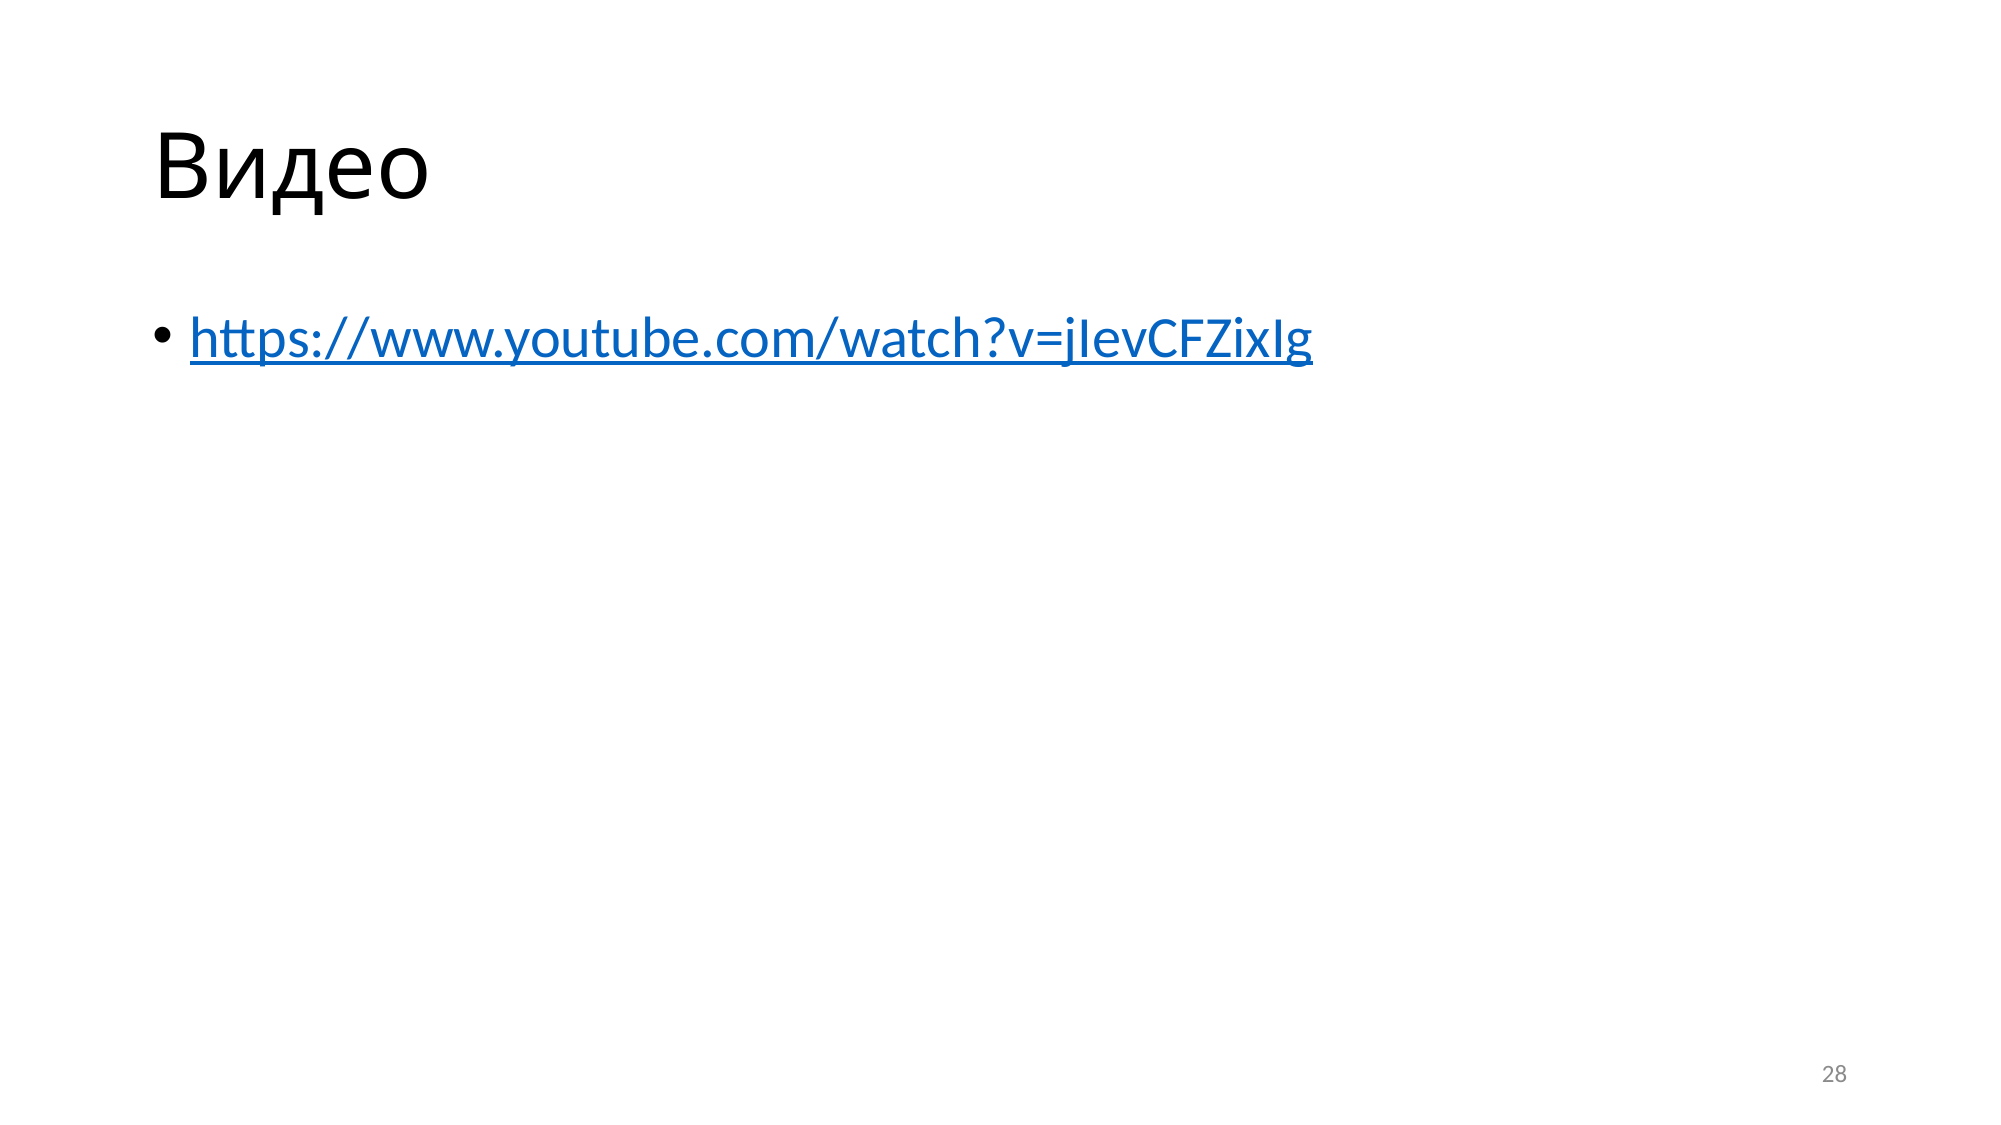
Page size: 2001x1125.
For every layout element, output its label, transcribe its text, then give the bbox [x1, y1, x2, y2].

list https://www.youtube.com/watch?v=jIevCFZixIg [137, 299, 1863, 1014]
slide_number 28 [1412, 1042, 1863, 1103]
title Видео [137, 59, 1863, 278]
